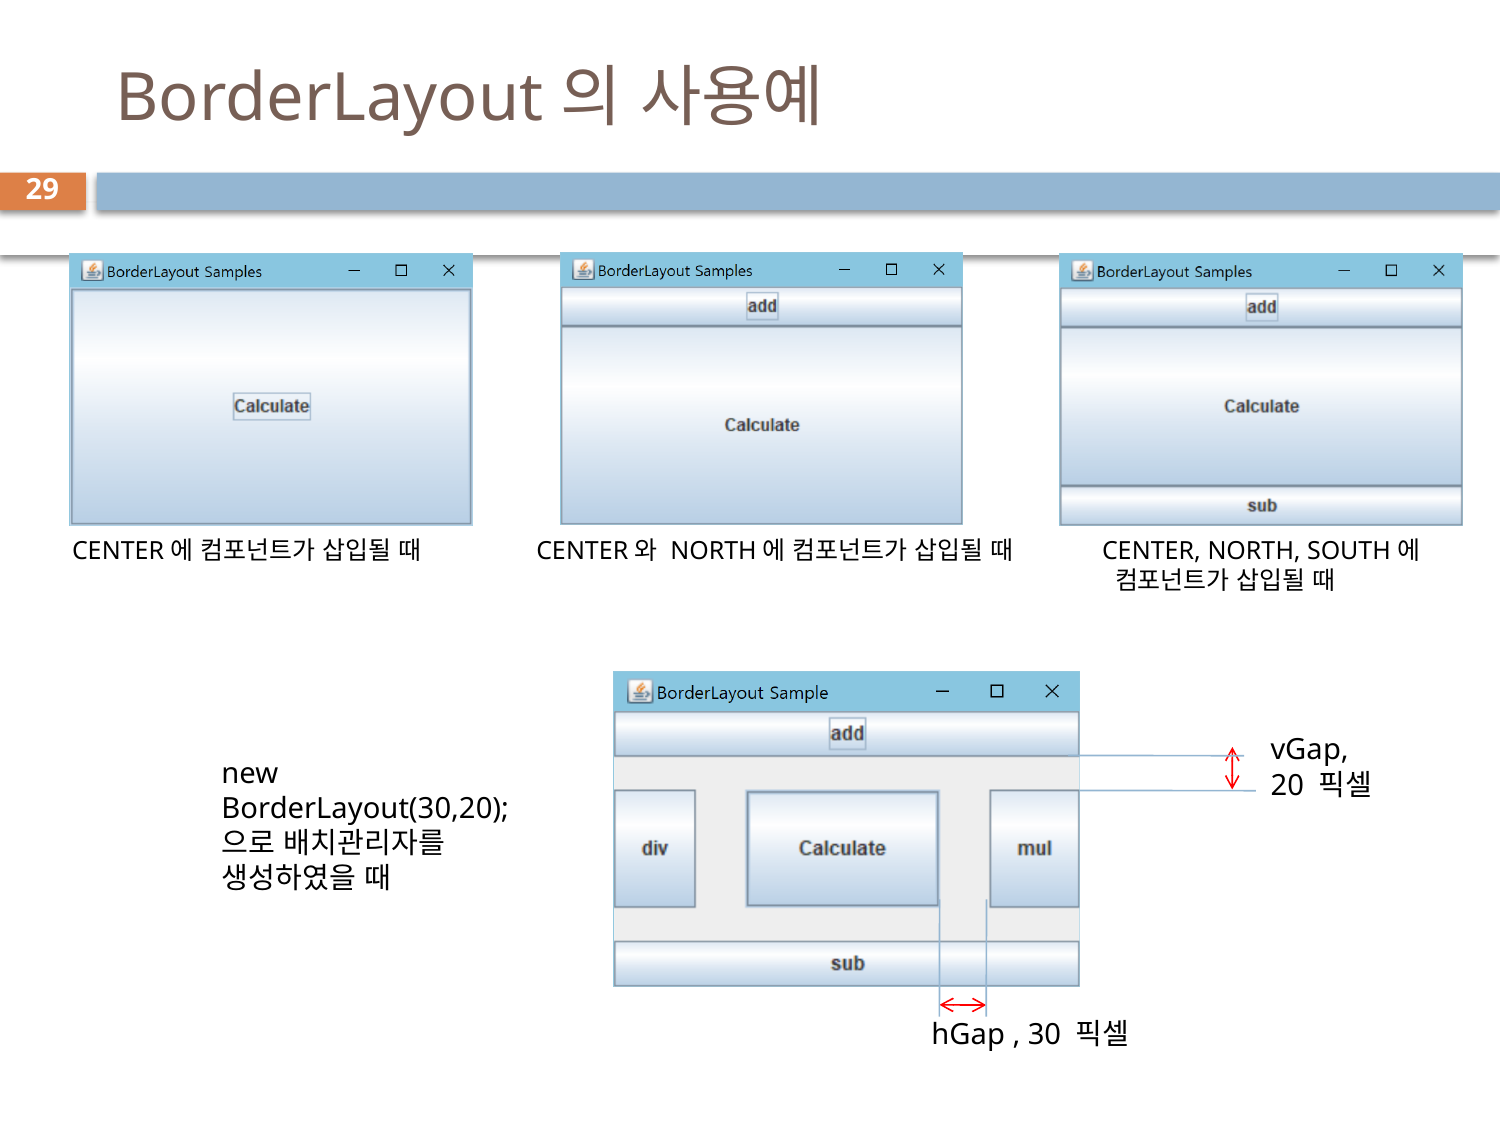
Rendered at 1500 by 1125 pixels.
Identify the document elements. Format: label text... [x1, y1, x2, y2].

text_box CENTER, NORTH, SOUTH에 컴포넌트가 삽입될 때 [1087, 536, 1435, 602]
text_box CENTER와 NORTH에 컴포넌트가 삽입될 때 [521, 527, 1029, 572]
text_box hGap , 30 픽셀 [916, 1008, 1145, 1058]
title BorderLayout의 사용예 [100, 37, 1438, 149]
picture [1059, 253, 1463, 527]
picture [69, 253, 473, 527]
text_box vGap, 20 픽셀 [1255, 723, 1388, 809]
text_box CENTER에 컴포넌트가 삽입될 때 [57, 527, 437, 572]
picture [613, 671, 1081, 987]
slide_number 29 [0, 170, 87, 211]
text_box new BorderLayout(30,20); 으로 배치관리자를 생성하였을 때 [206, 746, 585, 902]
picture [559, 252, 964, 525]
